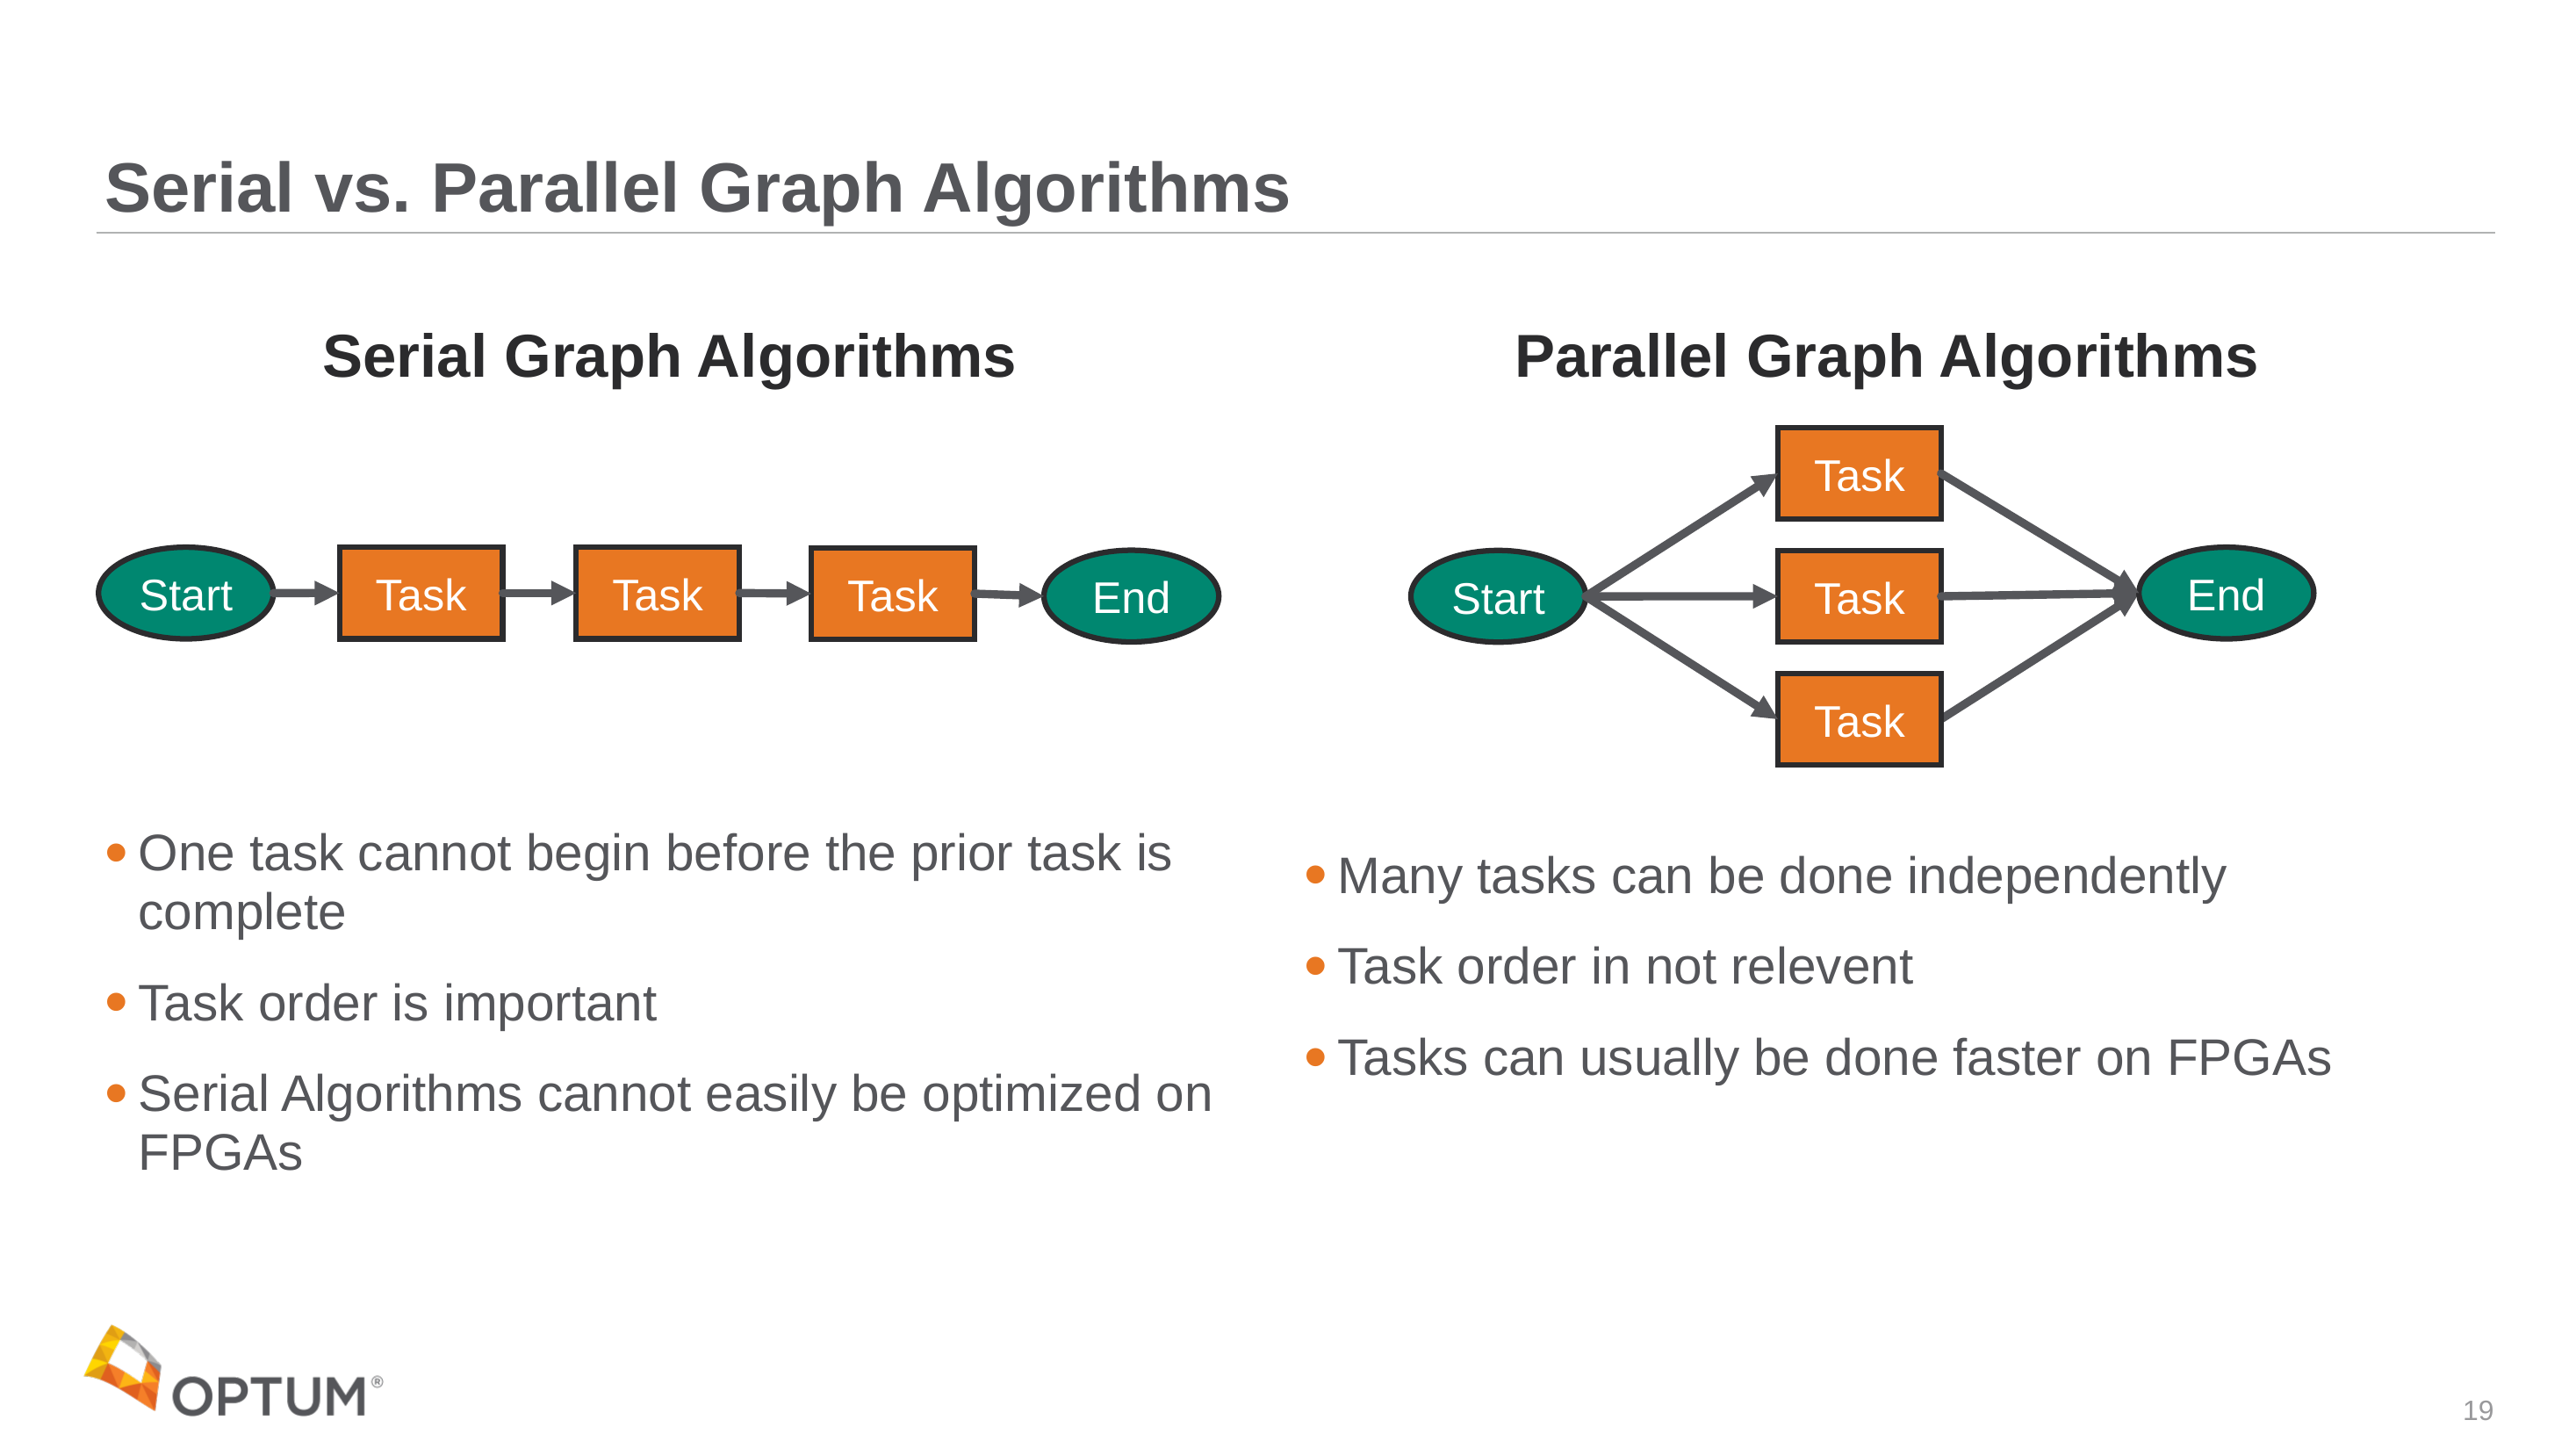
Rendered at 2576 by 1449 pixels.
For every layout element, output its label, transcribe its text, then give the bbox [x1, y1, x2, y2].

text_box Task [810, 547, 975, 640]
text_box Task [1778, 550, 1940, 643]
text_box Start [97, 546, 274, 640]
text_box Start [1409, 549, 1586, 644]
list Parallel Graph Algorithms [1291, 321, 2483, 426]
text_box Task [1777, 673, 1942, 766]
text_box Task [575, 546, 740, 639]
list Many tasks can be done independently Task order in not relevent Tasks can usually be done faster on FPGAs [1304, 846, 2500, 1248]
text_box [1940, 594, 2140, 597]
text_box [1586, 473, 1778, 595]
text_box Task [339, 546, 504, 639]
text_box Task [1777, 427, 1942, 520]
slide_number 19 [2379, 1370, 2494, 1448]
title Serial vs. Parallel Graph Algorithms [104, 0, 2495, 227]
list Serial Graph Algorithms [290, 321, 1050, 426]
list One task cannot begin before the prior task is complete Task order is important Serial Algorithms cannot easily be optimized on FPGAs [104, 824, 1272, 1248]
text_box End [2140, 546, 2315, 640]
text_box End [1043, 549, 1220, 644]
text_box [1940, 597, 2140, 719]
picture [83, 1323, 385, 1417]
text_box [1586, 596, 1778, 719]
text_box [1940, 473, 2140, 594]
